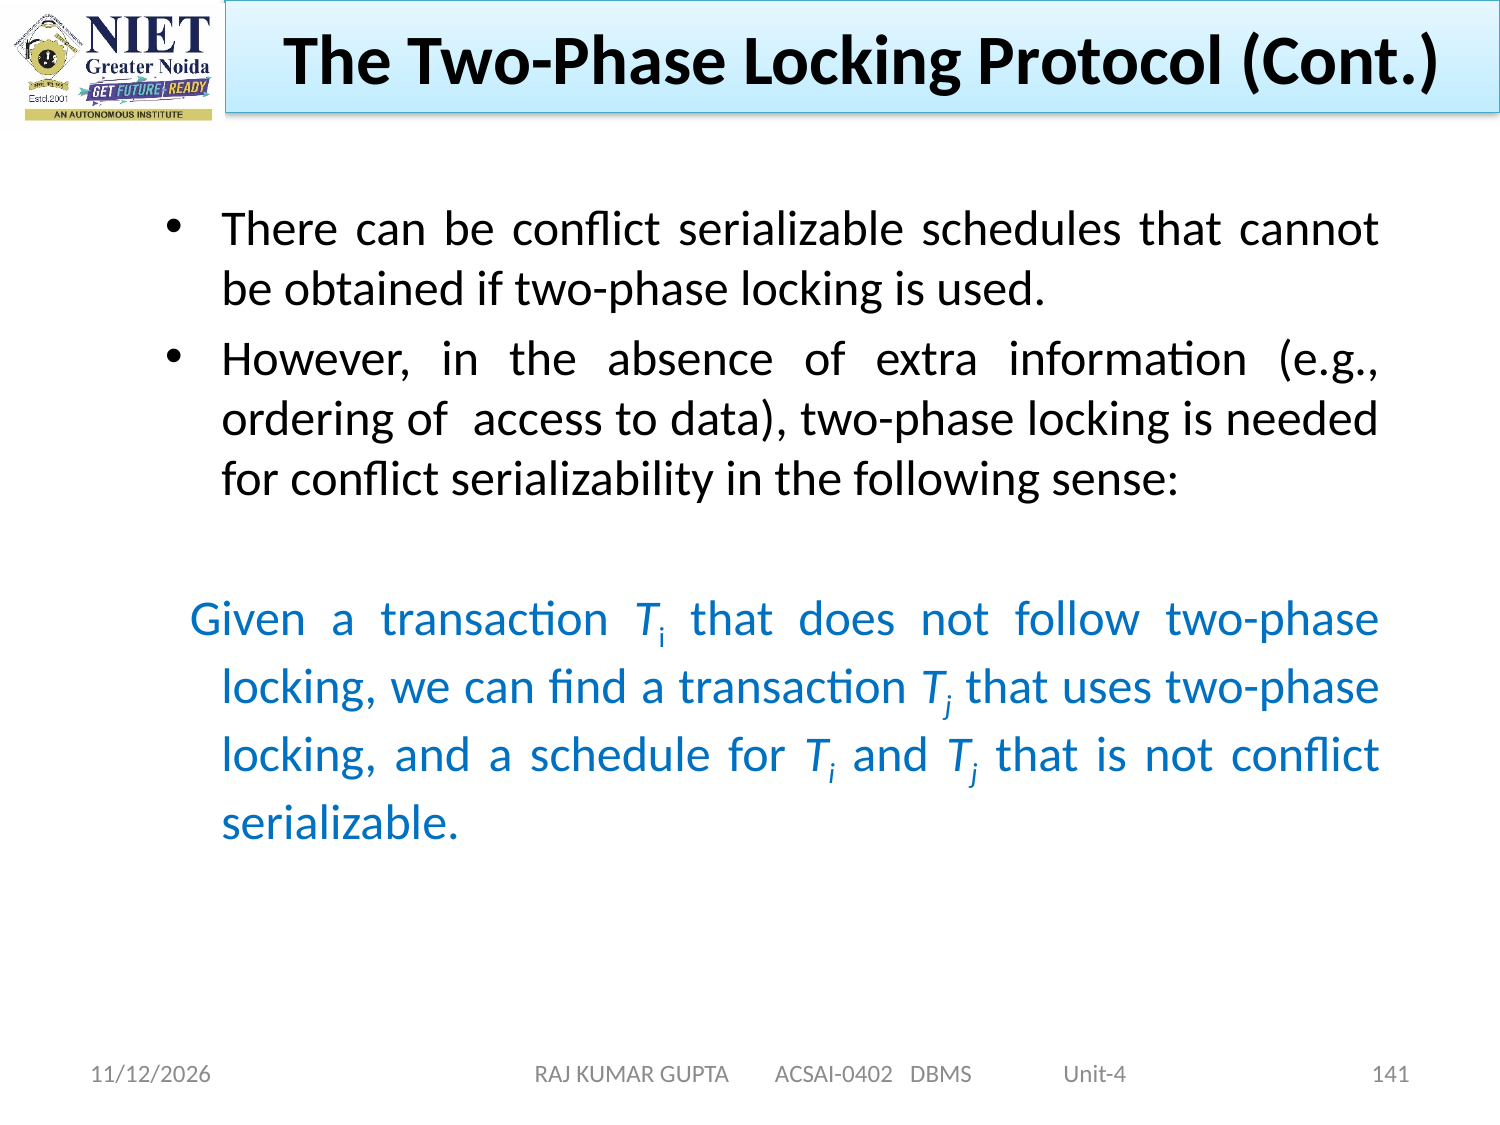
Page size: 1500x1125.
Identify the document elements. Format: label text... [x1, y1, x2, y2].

text_box There can be conflict serializable schedules that cannot be obtained if two-phase locking is used. However, in the absence of extra information (e.g., ordering of access to data), two-phase locking is needed for conflict serializability in the following sense: Given a transaction Ti that does not follow two-phase locking, we can find a transaction Tj that uses two-phase locking, and a schedule for Ti and Tj that is not conflict serializable. [149, 187, 1396, 1014]
slide_number 141 [1150, 1042, 1425, 1103]
footer RAJ KUMAR GUPTA ACSAI-0402 DBMS Unit-4 [512, 1042, 1150, 1103]
picture [0, 2, 226, 131]
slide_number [75, 1042, 425, 1103]
text_box The Two-Phase Locking Protocol (Cont.) [224, 0, 1500, 113]
